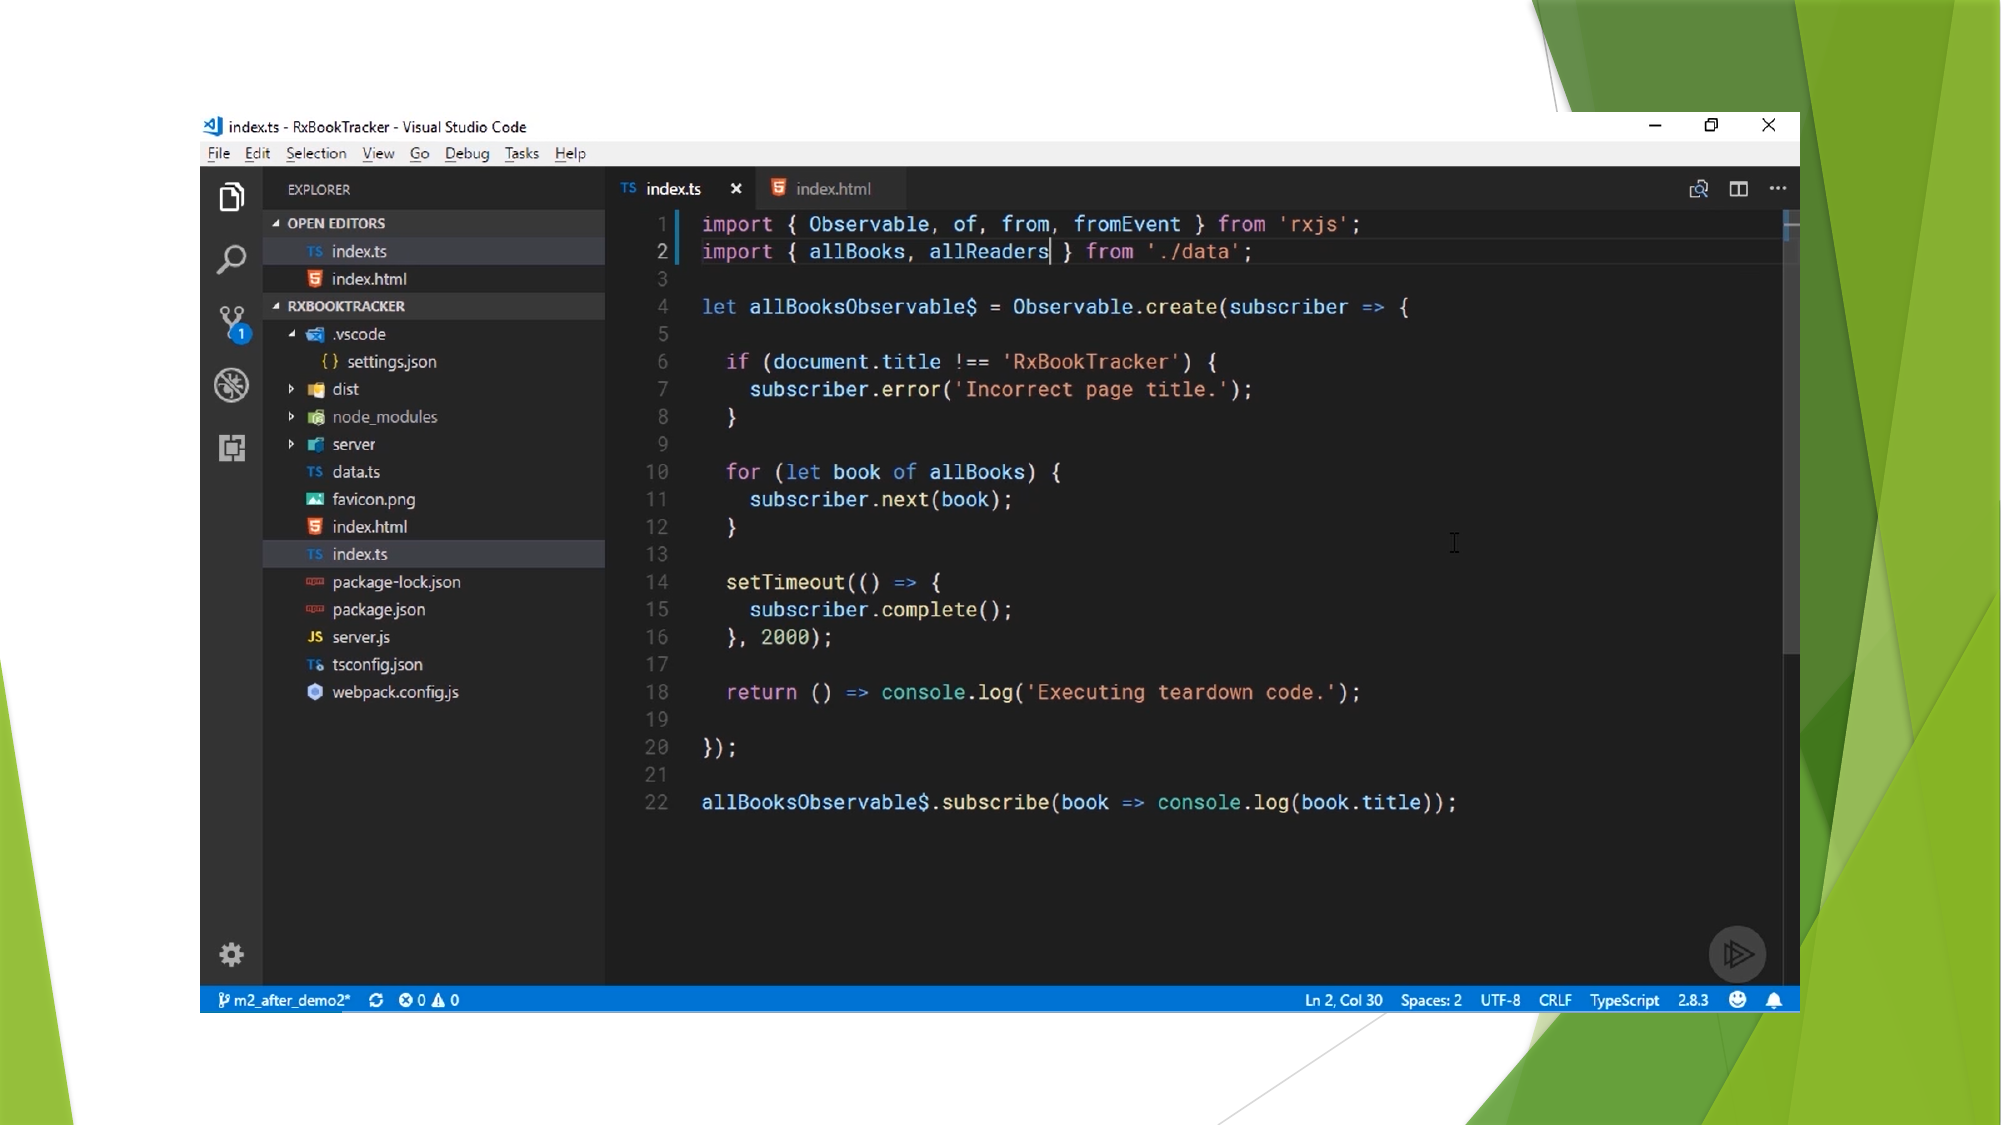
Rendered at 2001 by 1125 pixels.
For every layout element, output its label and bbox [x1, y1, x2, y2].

picture [199, 111, 1801, 1013]
